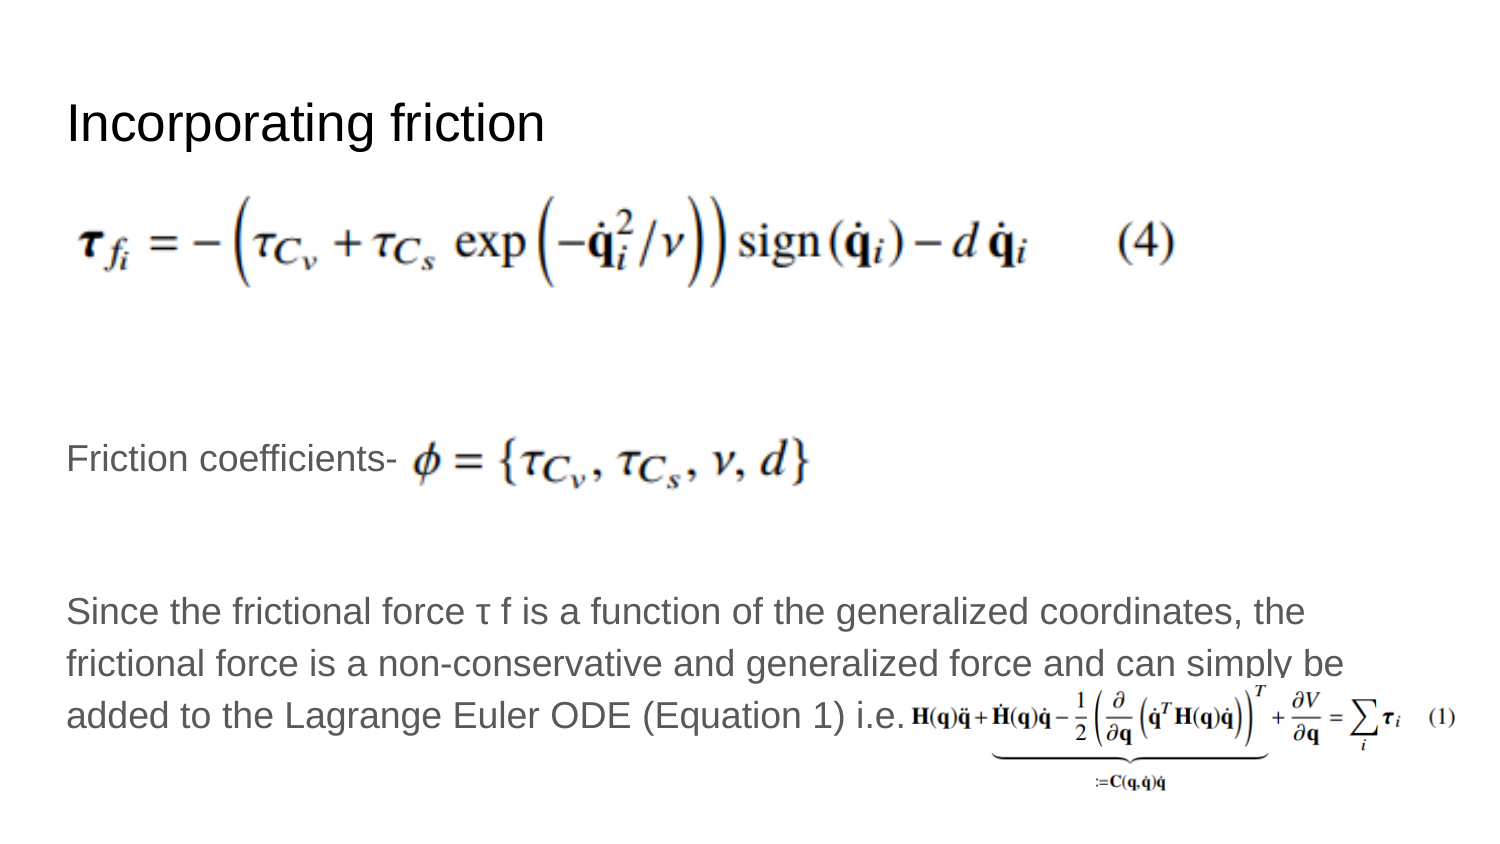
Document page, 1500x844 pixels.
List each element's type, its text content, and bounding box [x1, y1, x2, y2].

title Incorporating friction [51, 72, 1449, 167]
picture [66, 188, 1226, 317]
picture [407, 430, 813, 491]
picture [905, 678, 1469, 797]
list Friction coefficients- Since the frictional force τ f is a function of the generalized coordinates, the frictional force is a non-conservative and generalized force and can simply be added to the Lagrange Euler ODE (Equation 1) i.e. [51, 189, 1449, 817]
